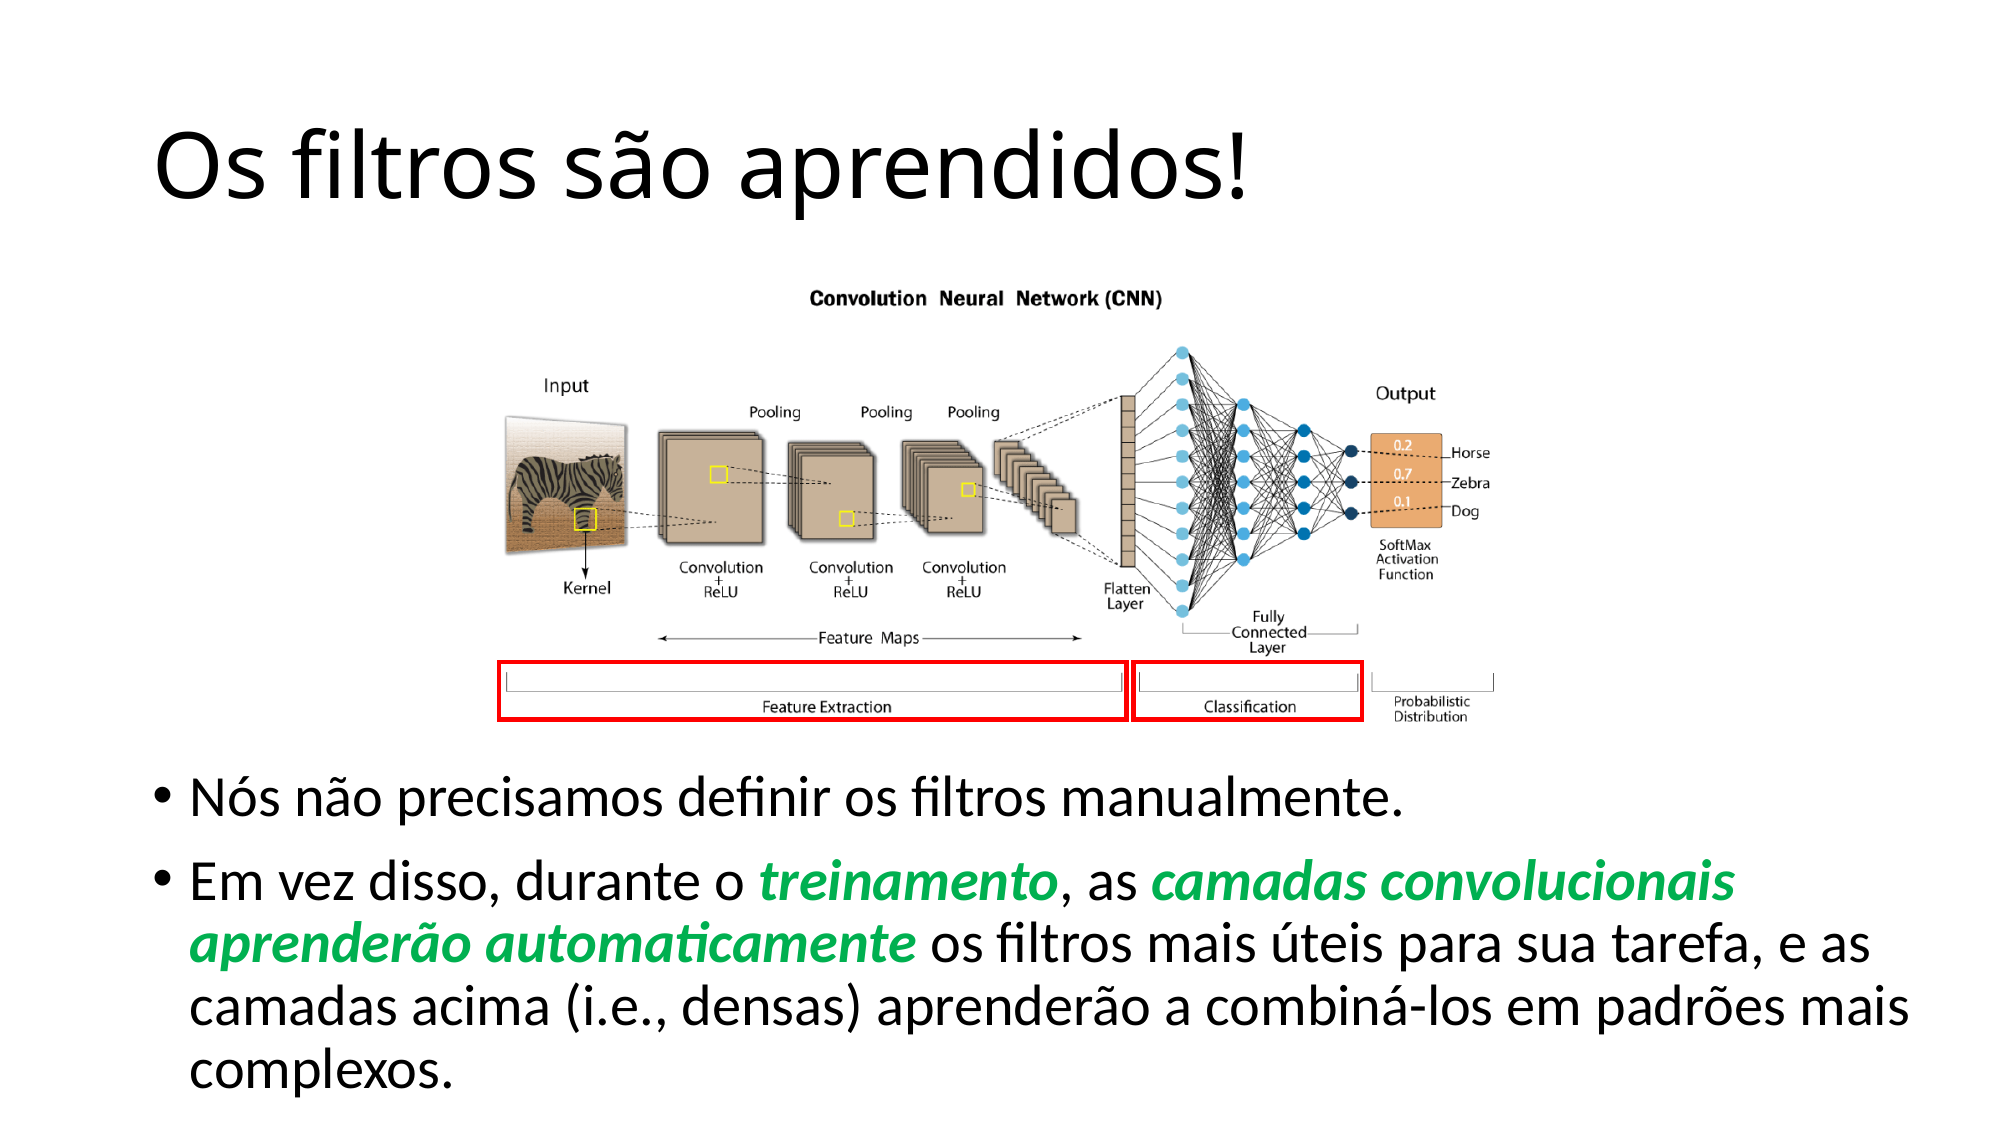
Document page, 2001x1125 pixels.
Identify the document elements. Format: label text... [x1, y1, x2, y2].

list Nós não precisamos definir os filtros manualmente. Em vez disso, durante o treinamento, as camadas convolucionais aprenderão automaticamente os filtros mais úteis para sua tarefa, e as camadas acima (i.e., densas) aprenderão a combiná-los em padrões mais complexos. [137, 758, 1971, 1125]
title Os filtros são aprendidos! [137, 59, 1863, 278]
picture [487, 257, 1513, 739]
